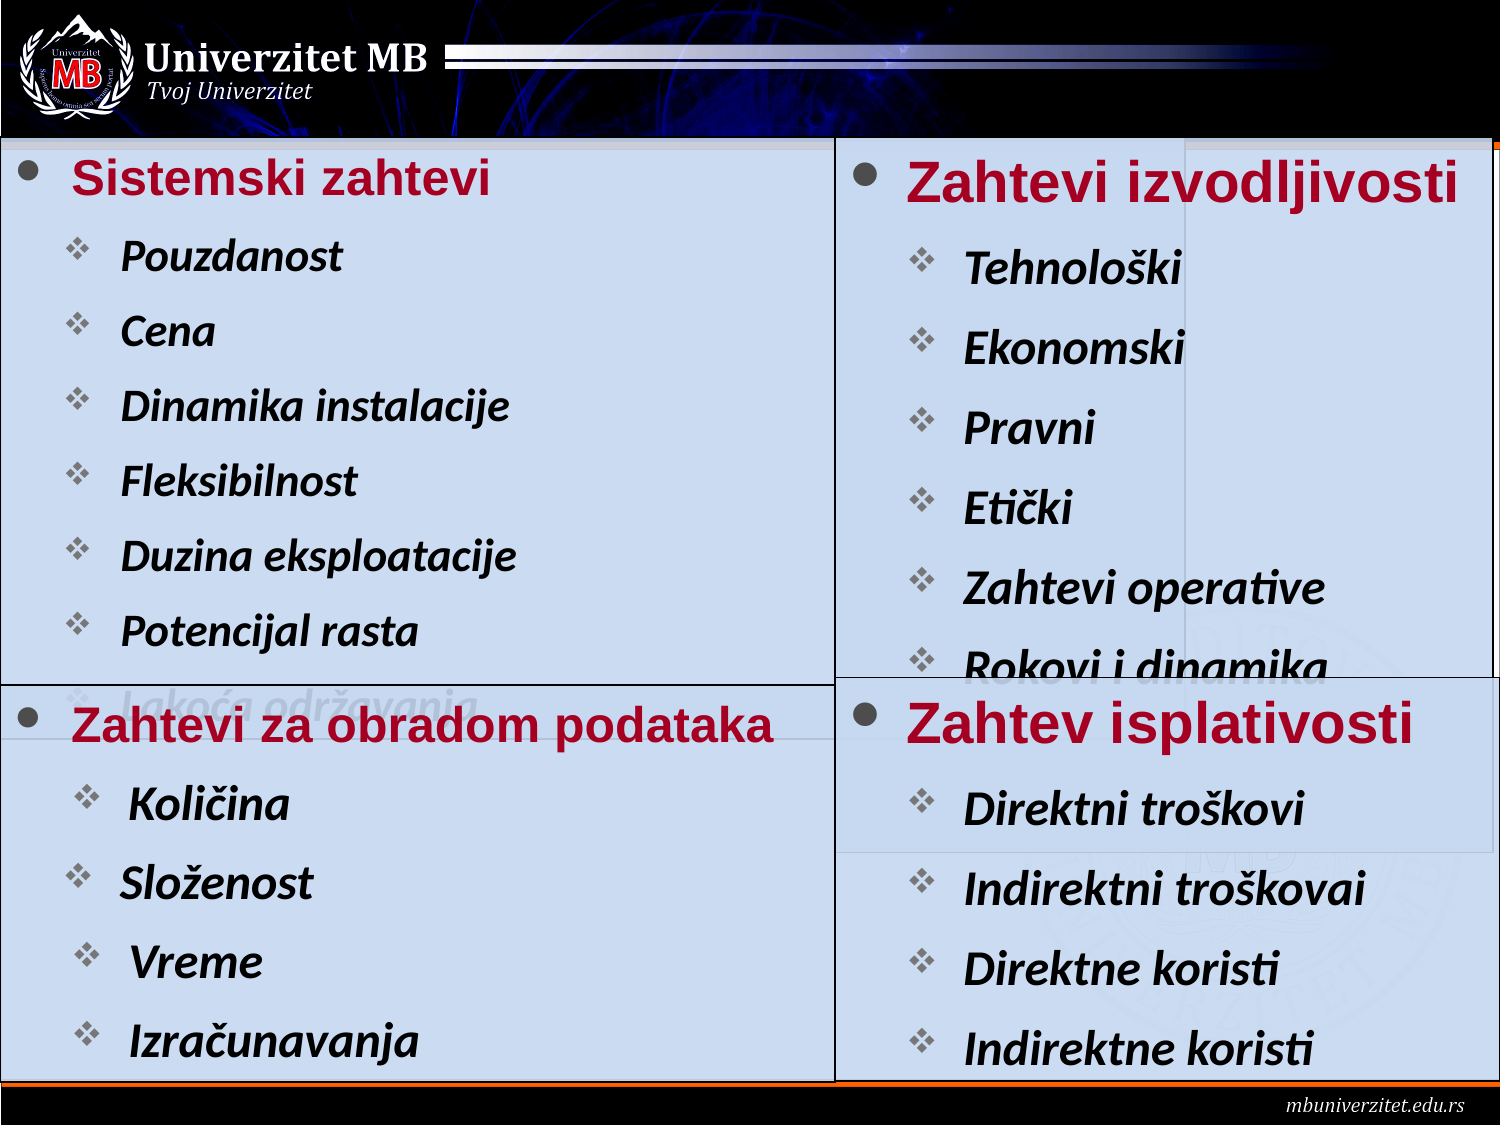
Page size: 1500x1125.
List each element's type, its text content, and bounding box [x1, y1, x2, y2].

text_box Zahtev isplativosti Direktni troškovi Indirektni troškovai Direktne koristi Indirektne koristi [835, 677, 1500, 1081]
text_box Zahtevi za obradom podataka Količina Složenost Vreme Izračunavanja [0, 684, 836, 1083]
text_box Zahtevi izvodljivosti Tehnološki Ekonomski Pravni Etički Zahtevi operative Rokovi i dinamika [835, 137, 1494, 677]
picture [0, 0, 1500, 677]
list Sistemski zahtevi Pouzdanost Cena Dinamika instalacije Fleksibilnost Duzina eksploatacije Potencijal rasta Lakoća održavanja [0, 137, 835, 684]
picture [0, 1081, 1500, 1125]
